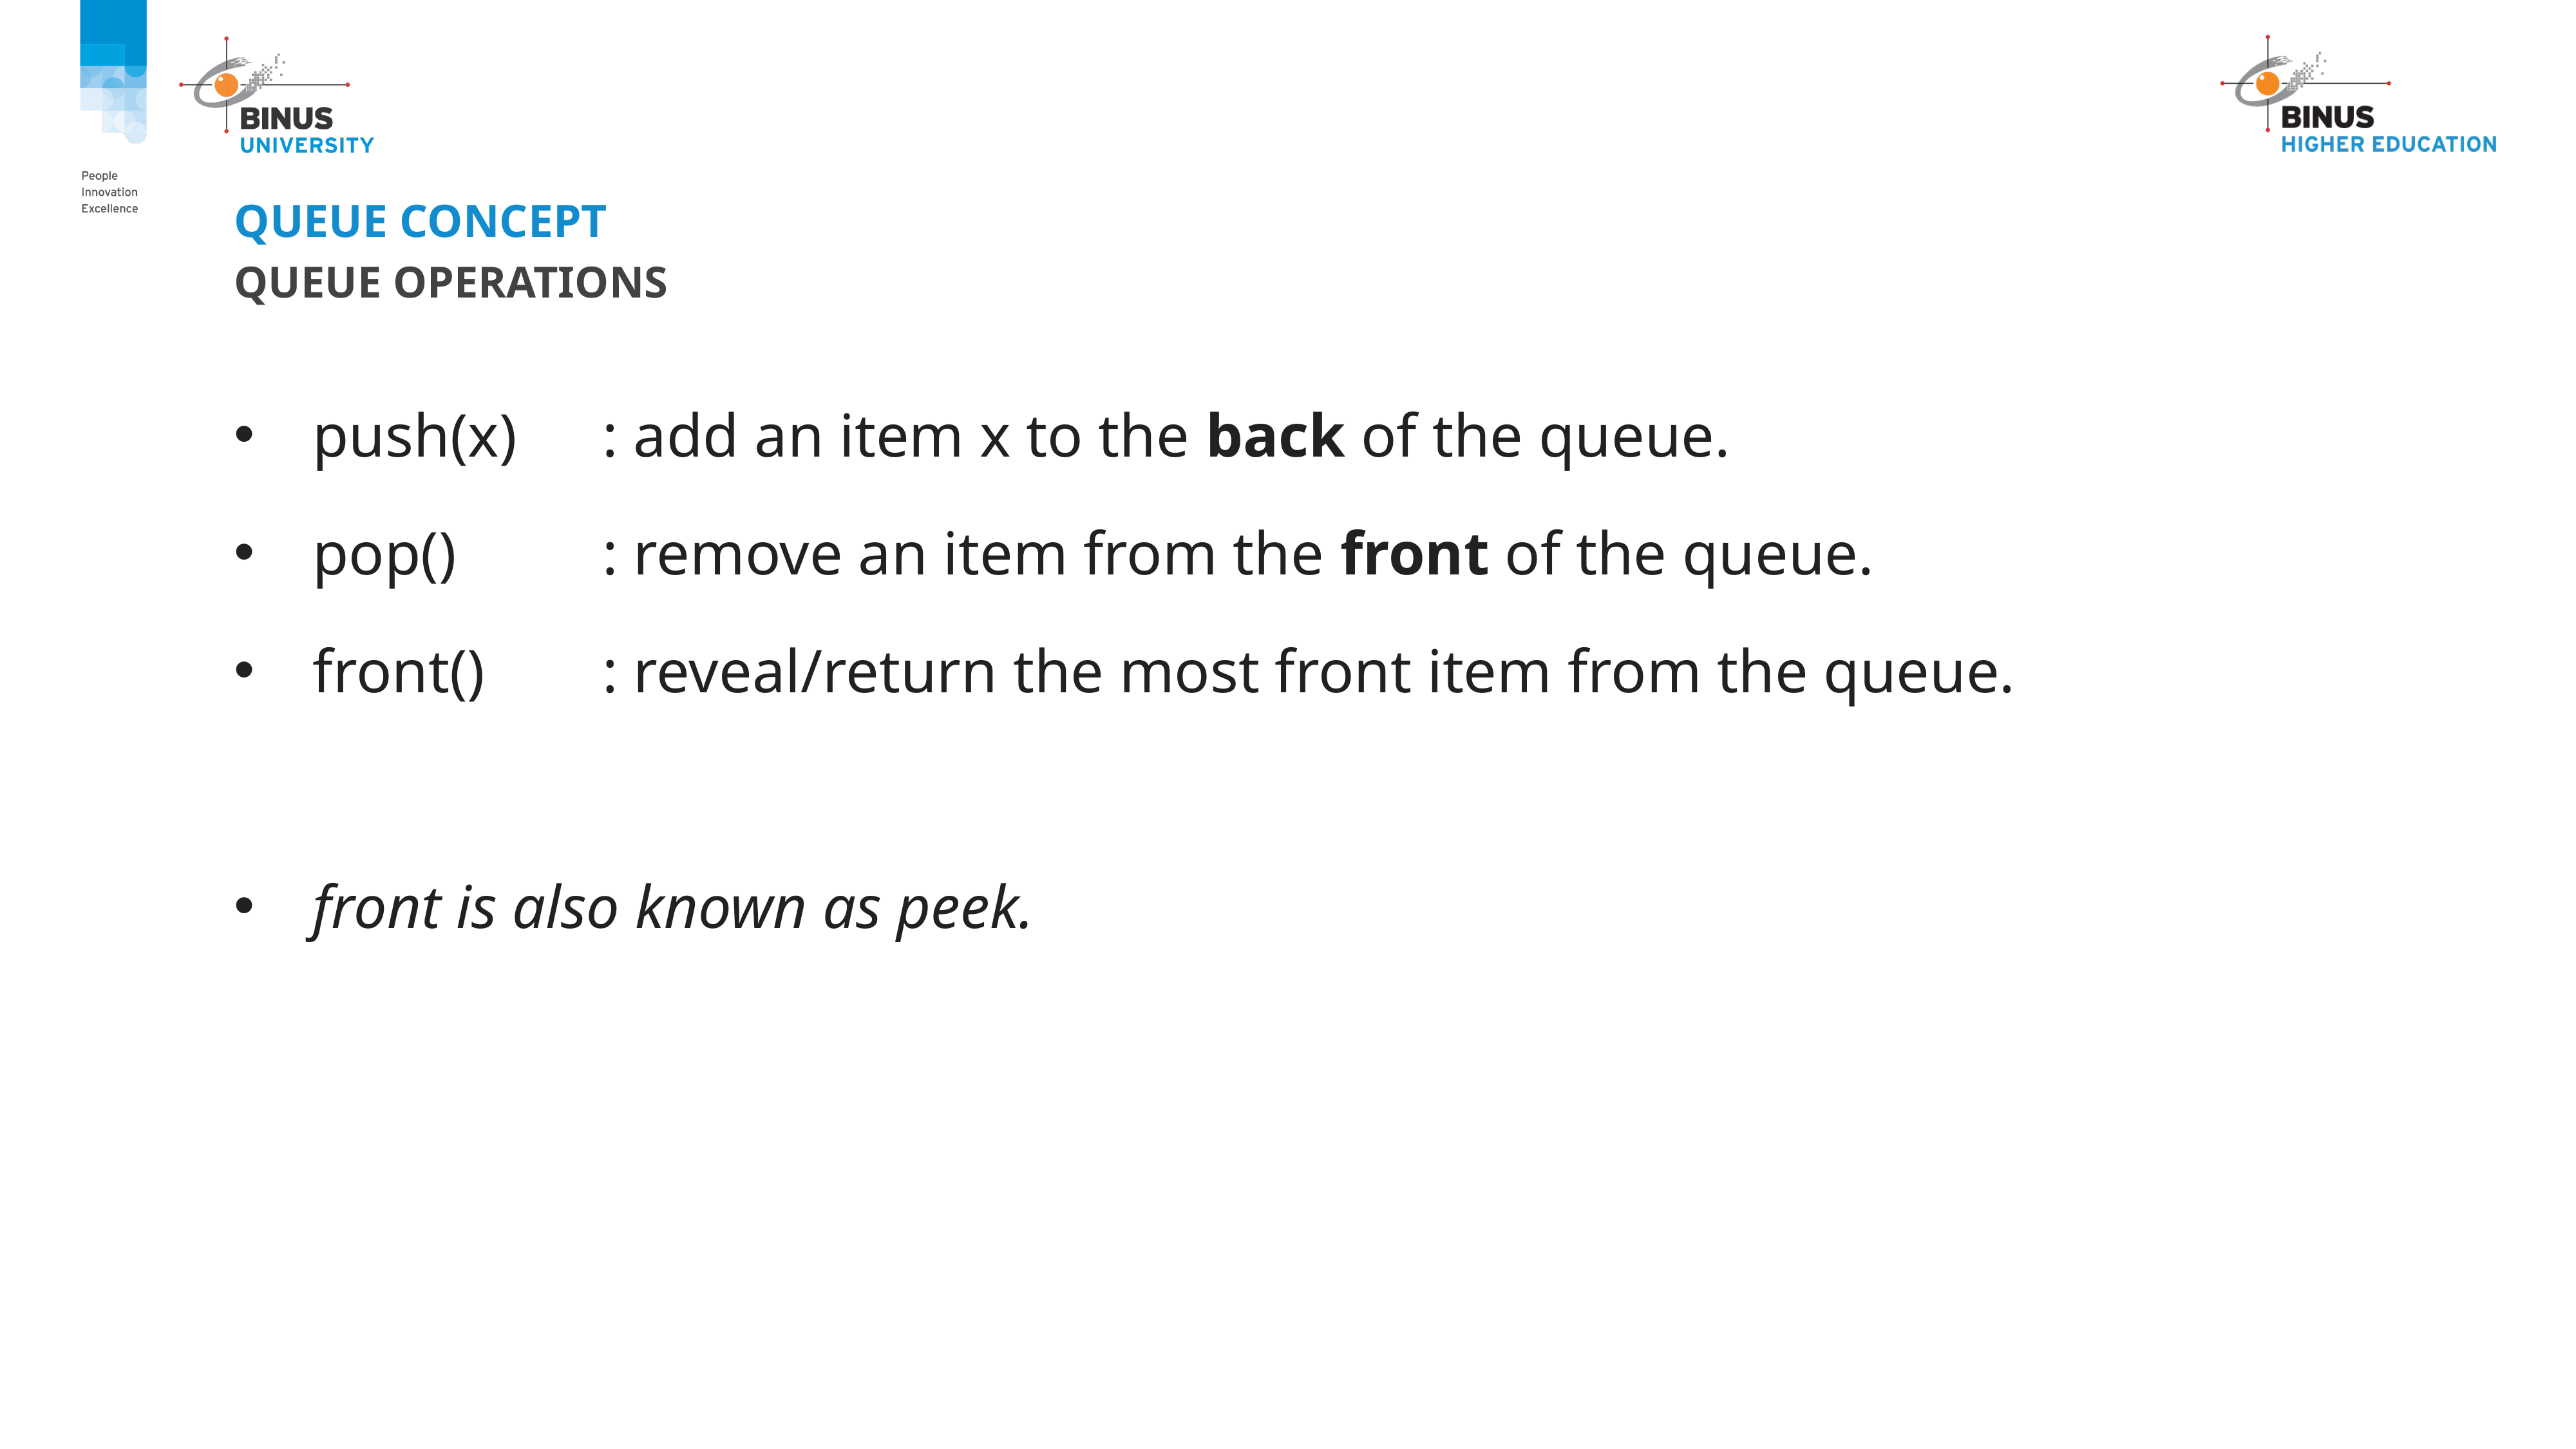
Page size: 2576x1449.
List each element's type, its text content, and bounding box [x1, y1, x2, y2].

list push(x) : add an item x to the back of the queue. pop() : remove an item from the front of the queue. front() : reveal/return the most front item from the queue. front is also known as peek. [228, 392, 2269, 1252]
picture [2199, 0, 2496, 156]
picture [80, 66, 147, 144]
picture [81, 146, 146, 213]
picture [174, 25, 374, 161]
list Queue operations [228, 255, 1262, 341]
title queue concept [228, 197, 1784, 252]
